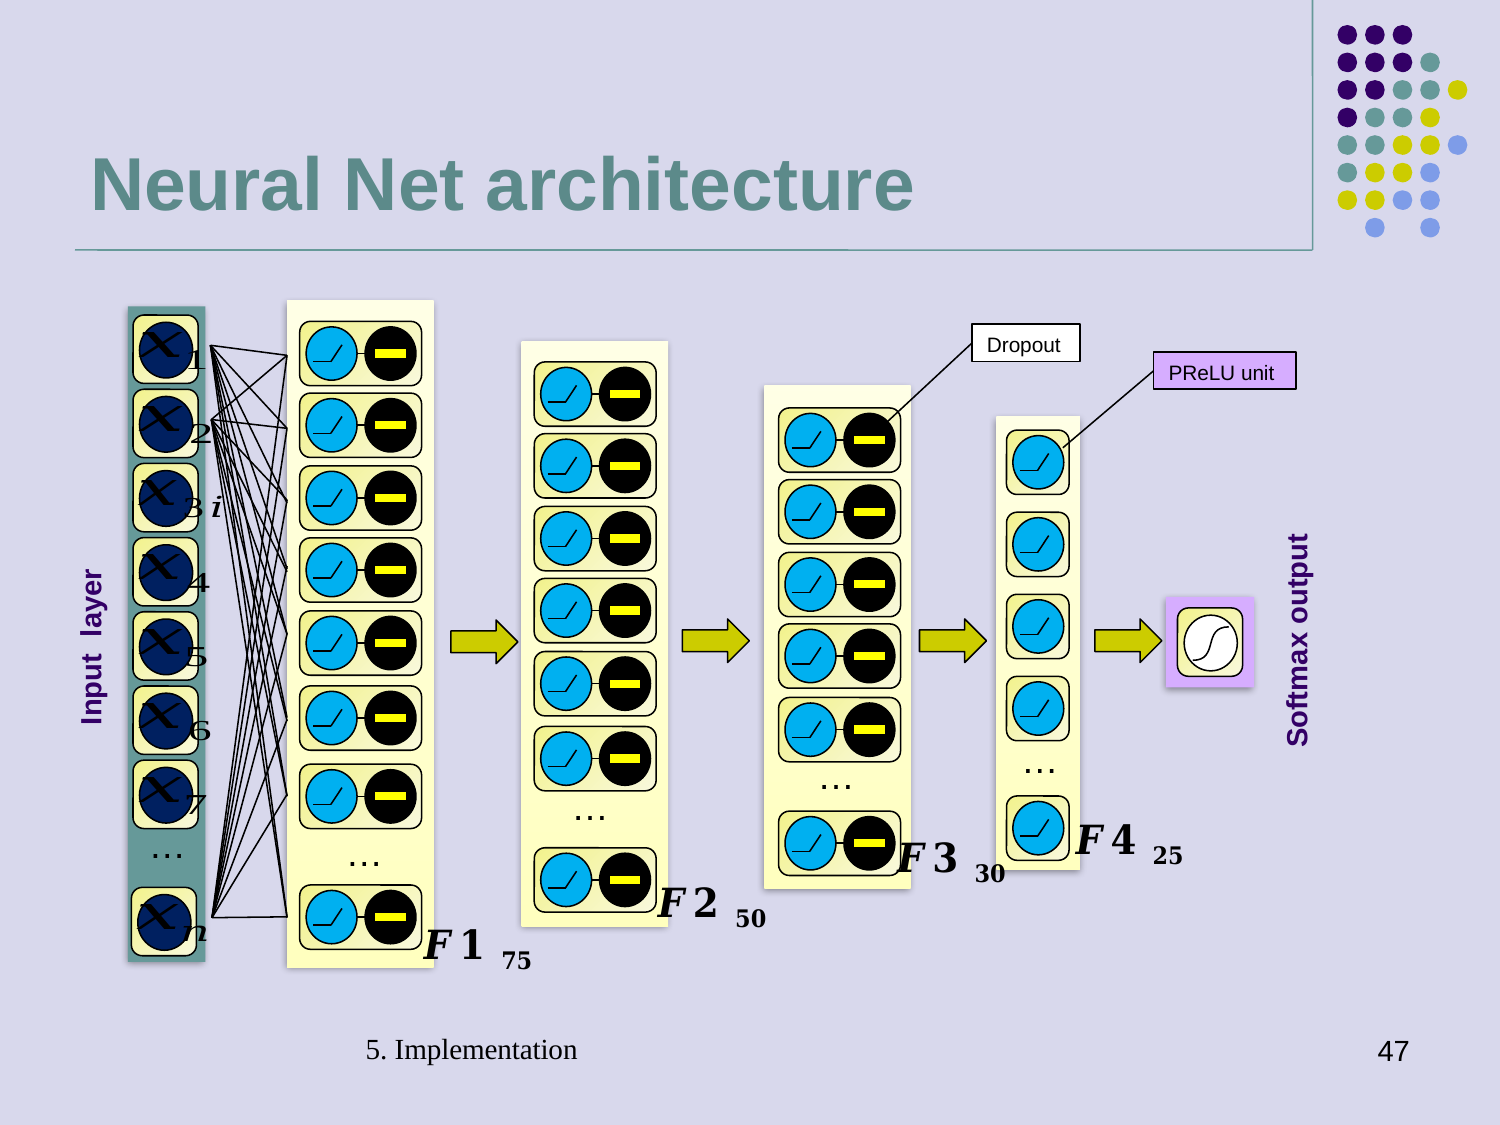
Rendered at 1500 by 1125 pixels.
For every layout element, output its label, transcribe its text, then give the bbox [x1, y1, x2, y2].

text_box [1094, 618, 1159, 663]
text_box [521, 340, 683, 928]
text_box Input layer [64, 553, 115, 740]
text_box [211, 428, 288, 499]
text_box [211, 355, 288, 427]
text_box Dropout [915, 324, 1081, 397]
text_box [211, 565, 288, 633]
text_box [919, 618, 987, 663]
text_box [450, 620, 516, 664]
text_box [211, 794, 288, 916]
text_box Softmax output [1270, 519, 1321, 763]
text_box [1165, 596, 1255, 688]
text_box PReLU unit [1085, 351, 1297, 429]
slide_number 47 [1074, 1025, 1425, 1100]
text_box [764, 385, 912, 889]
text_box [211, 719, 288, 793]
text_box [127, 306, 223, 963]
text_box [211, 499, 288, 565]
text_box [211, 633, 288, 718]
title Neural Net architecture [75, 20, 1313, 233]
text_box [210, 345, 288, 353]
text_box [996, 416, 1081, 871]
text_box [687, 618, 750, 663]
footer 5. Implementation [75, 1023, 869, 1099]
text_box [286, 300, 434, 968]
